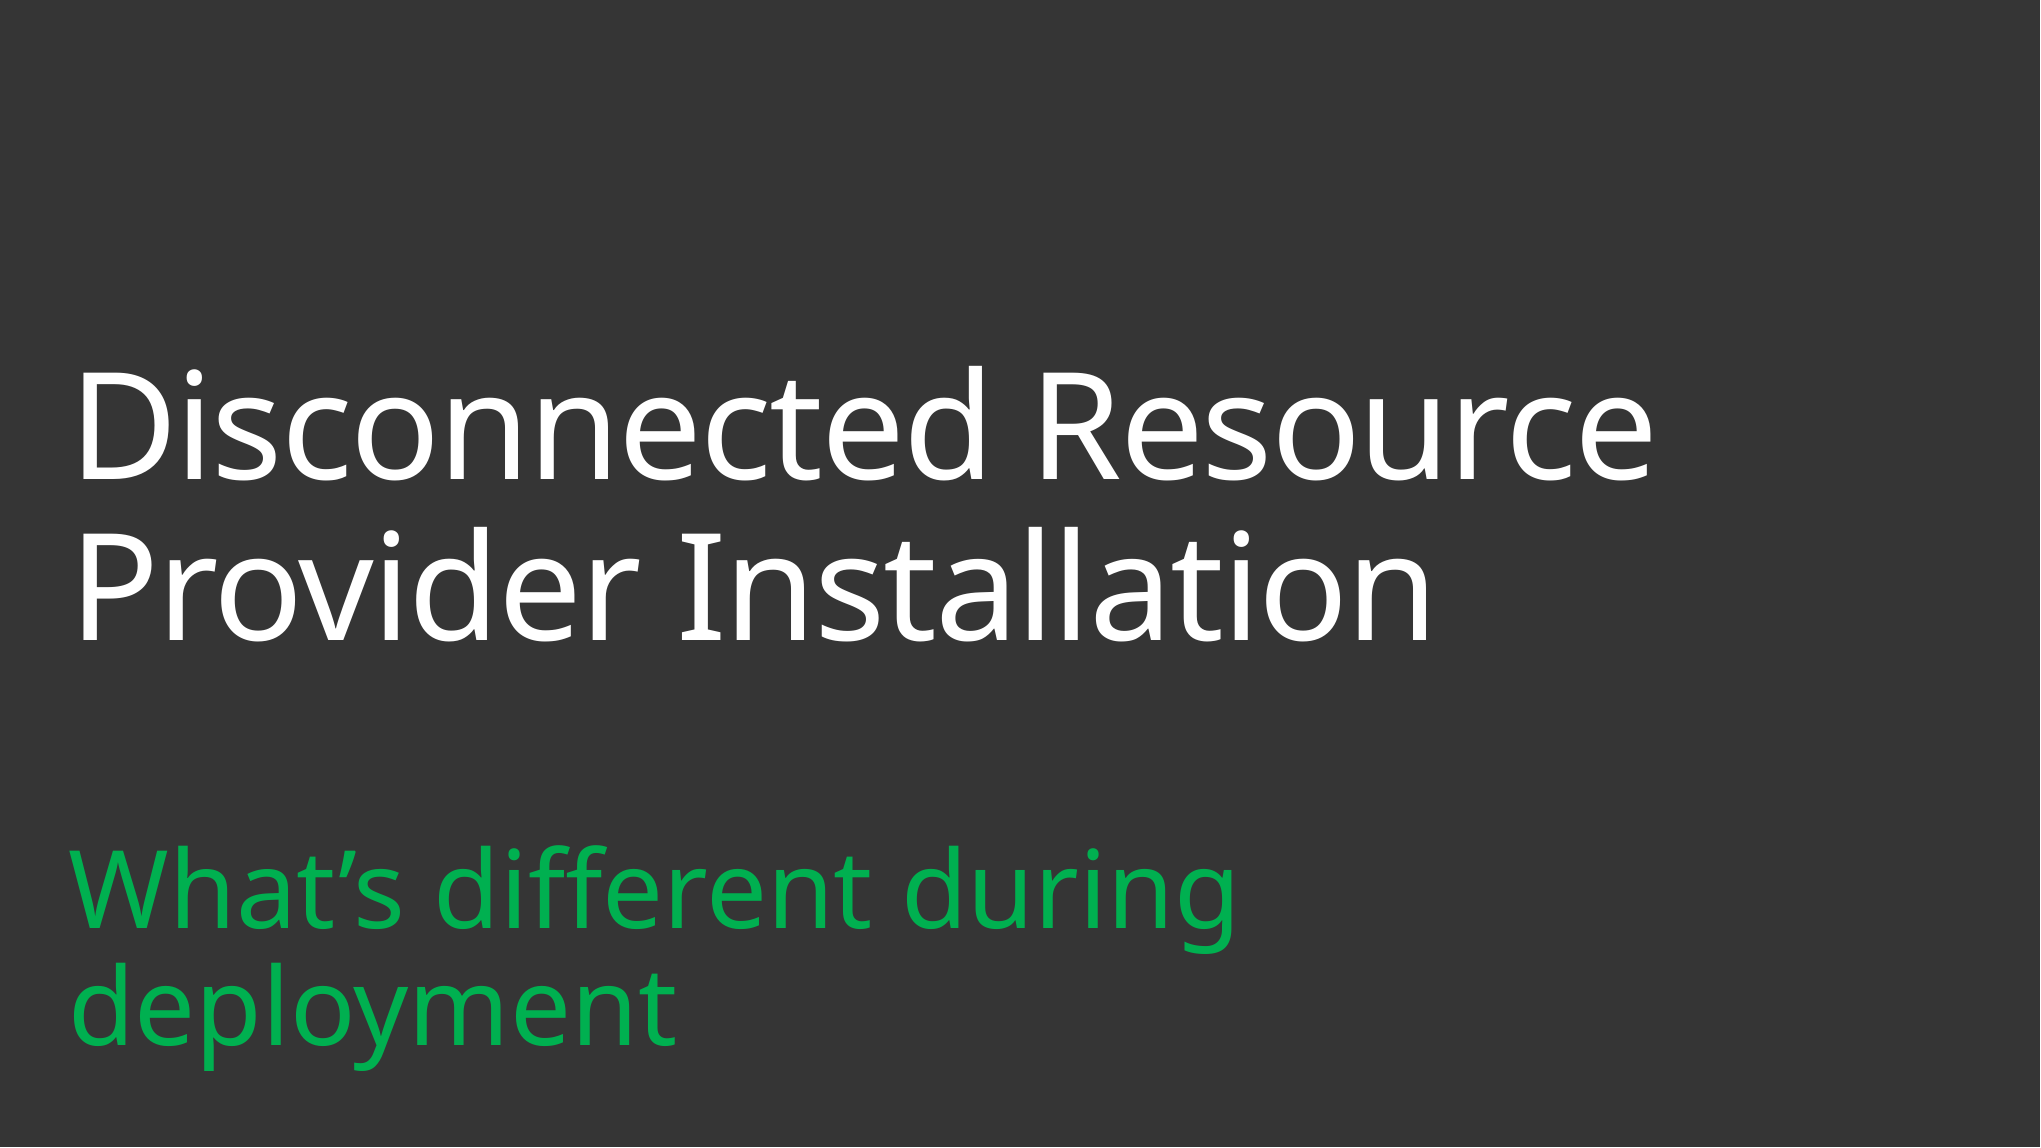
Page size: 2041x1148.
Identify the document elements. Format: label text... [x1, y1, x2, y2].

title Disconnected Resource Provider Installation [45, 336, 1970, 799]
text_box What’s different during deployment [38, 811, 1814, 1093]
